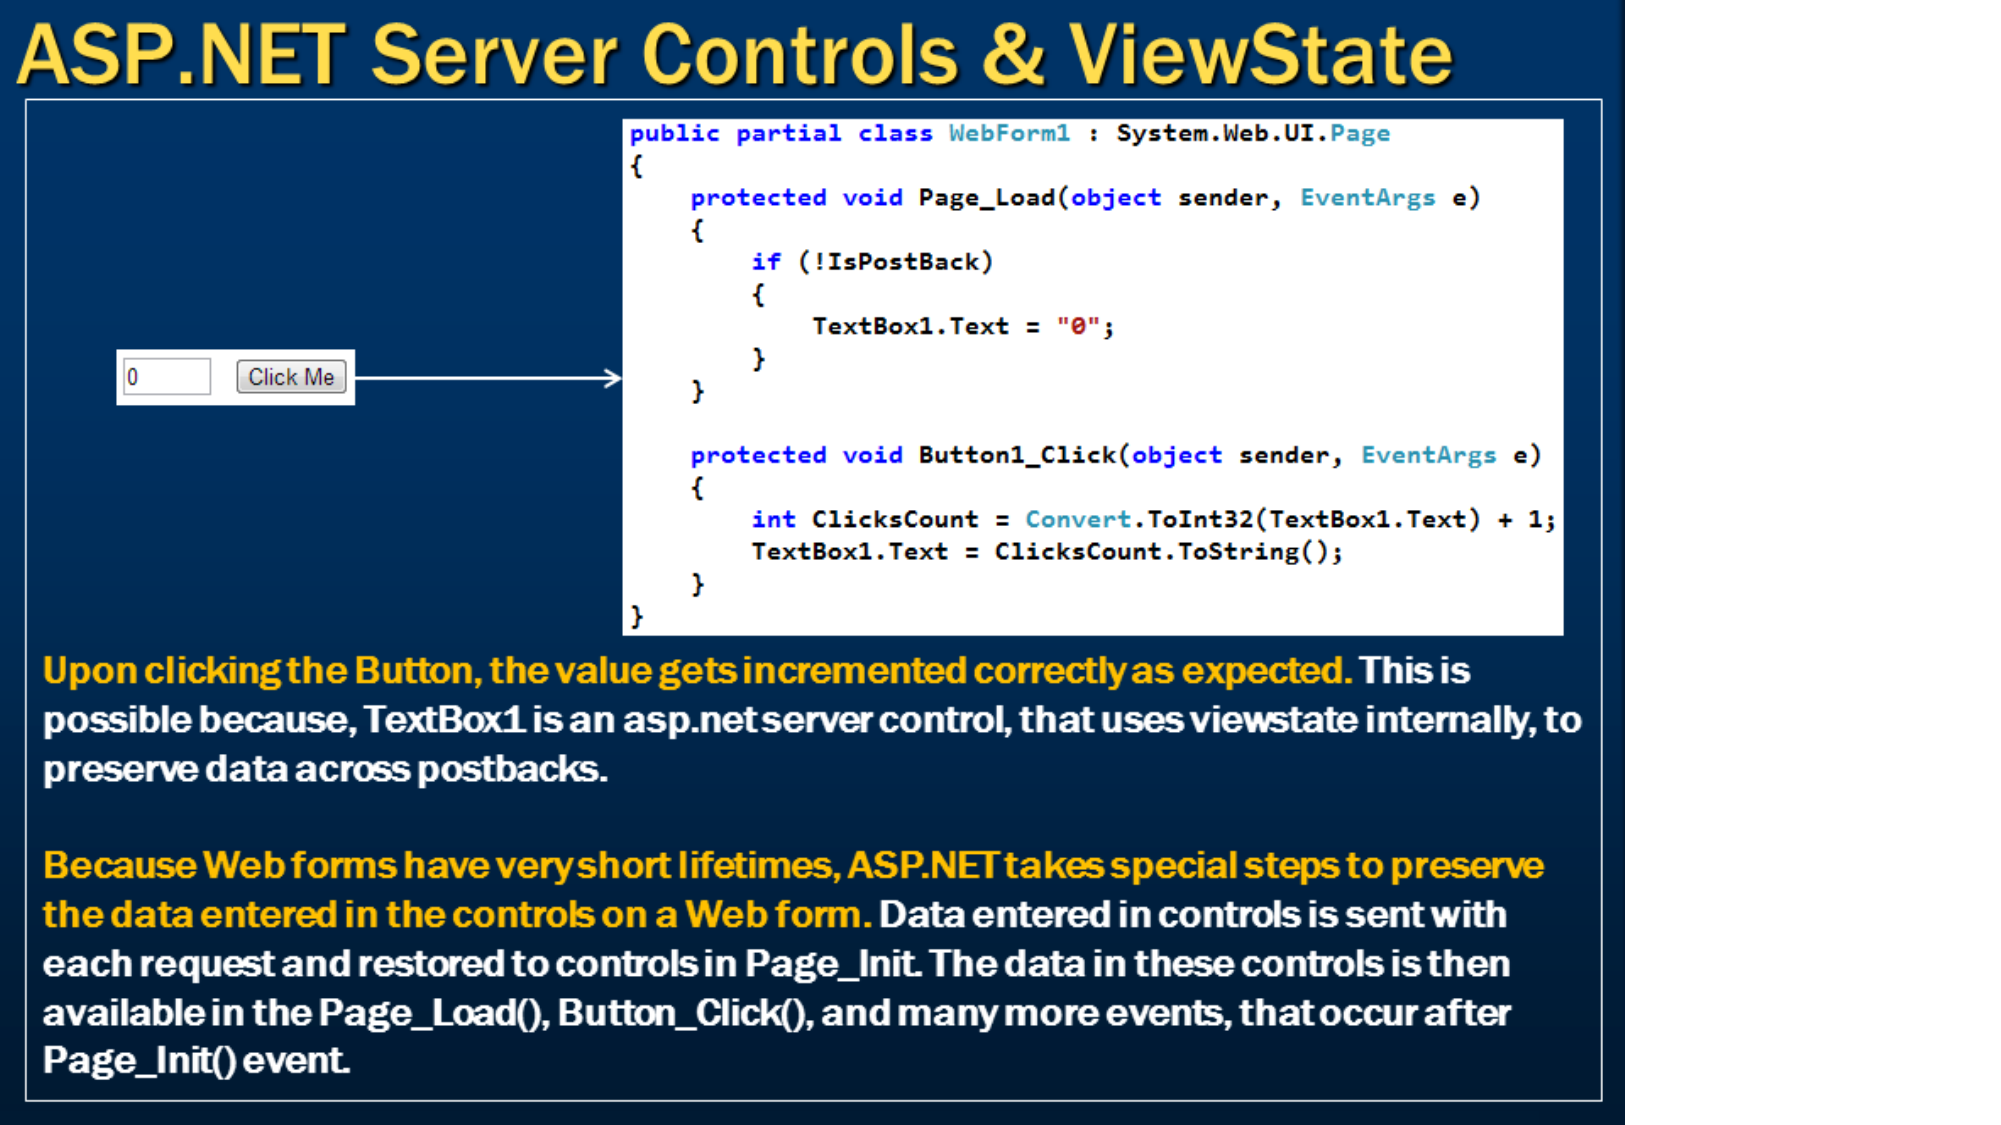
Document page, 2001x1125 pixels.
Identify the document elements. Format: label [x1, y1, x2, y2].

list [0, 0, 1625, 1125]
